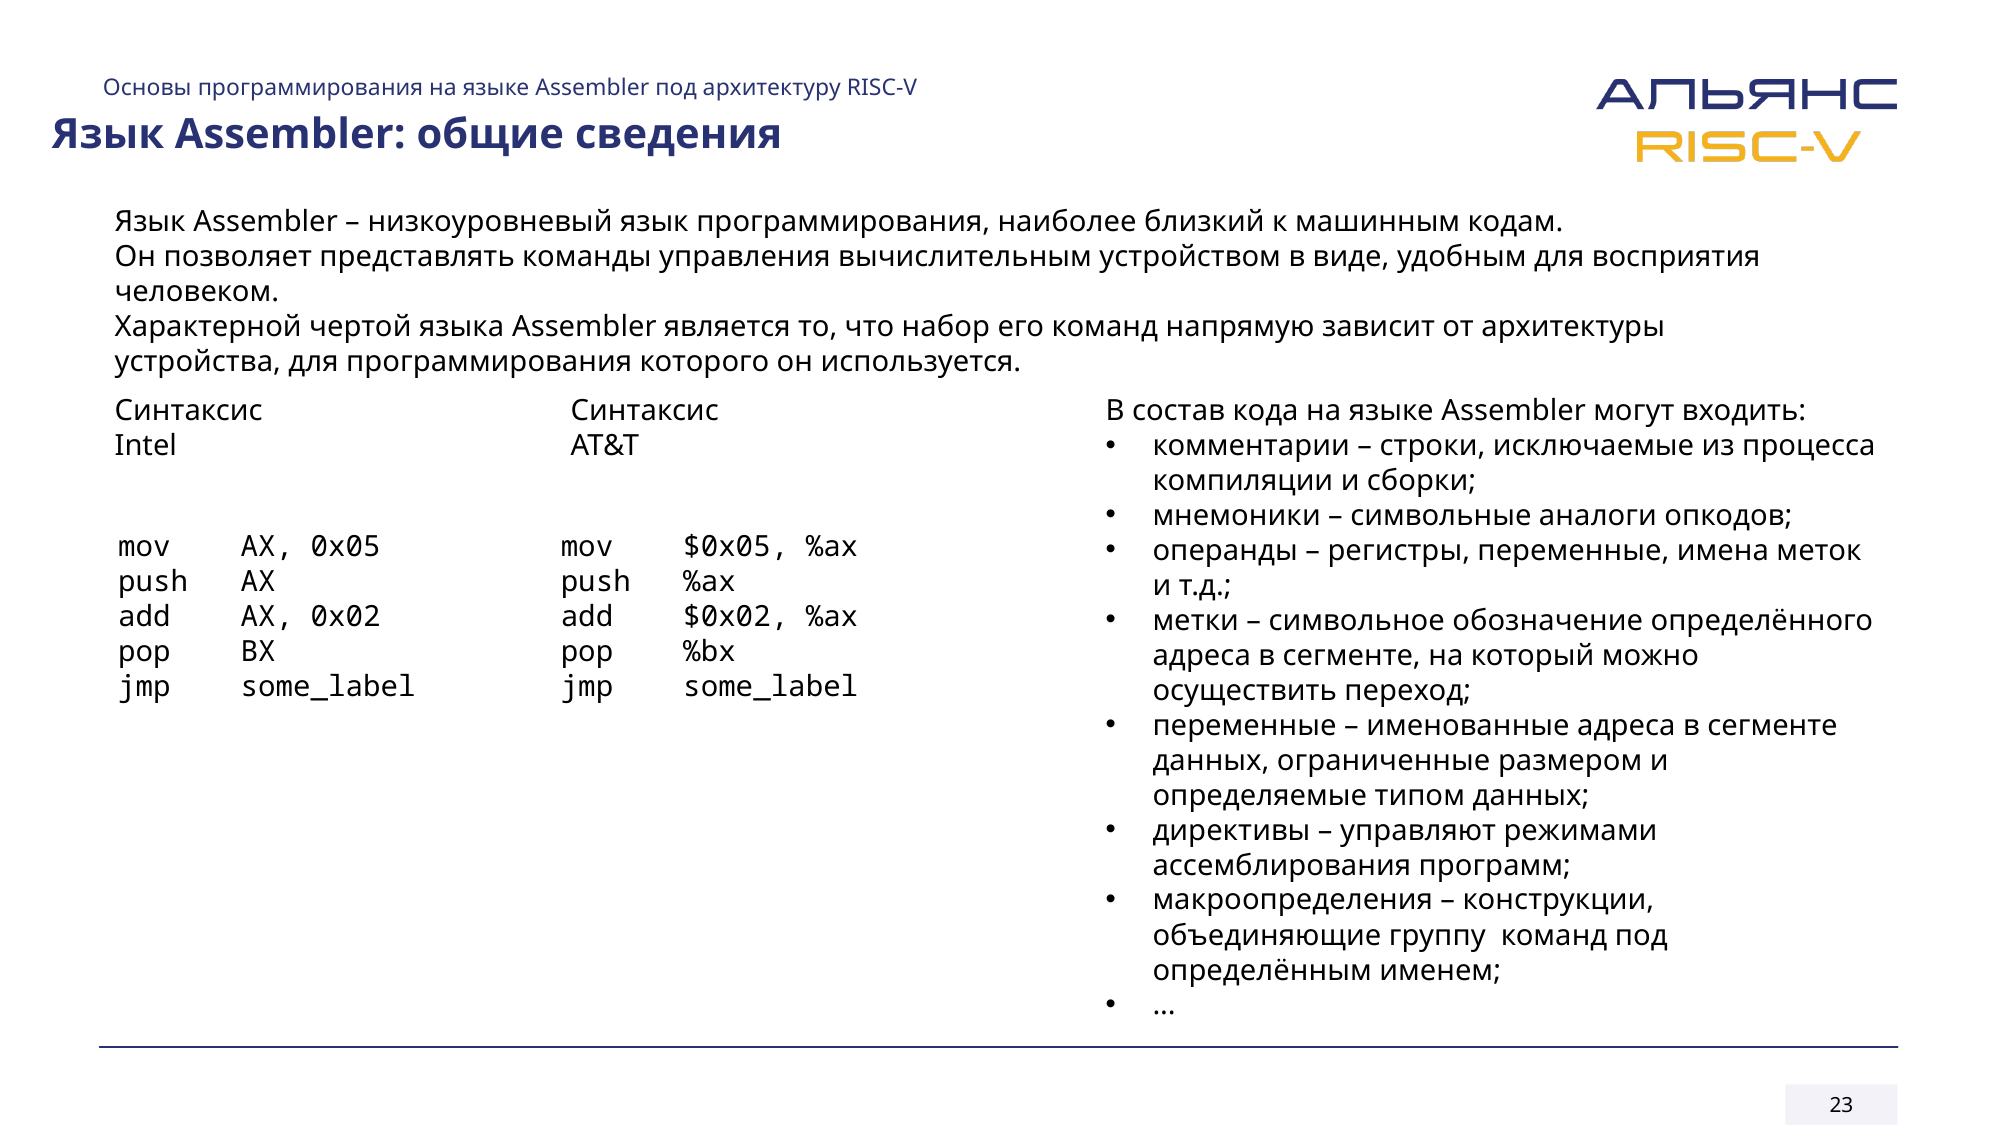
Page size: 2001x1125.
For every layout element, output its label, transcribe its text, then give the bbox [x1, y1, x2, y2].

text_box Основы программирования на языке Assembler под архитектуру RISC-V [88, 65, 1624, 108]
text_box В состав кода на языке Assembler могут входить: комментарии – строки, исключаемые из процесса компиляции и сборки; мнемоники – символьные аналоги опкодов; операнды – регистры, переменные, имена меток и т.д.; метки – символьное обозначение определённого адреса в сегменте, на который можно осуществить переход; переменные – именованные адреса в сегменте данных, ограниченные размером и определяемые типом данных; директивы – управляют режимами ассемблирования программ; макроопределения – конструкции, объединяющие группу команд под определённым именем; ... [1090, 384, 1901, 1029]
text_box mov AX, 0x05 push AX add AX, 0x02 pop BX jmp some_label [103, 520, 431, 710]
text_box Язык Assembler: общие сведения [37, 99, 798, 165]
text_box Язык Assembler – низкоуровневый язык программирования, наиболее близкий к машинным кодам. Он позволяет представлять команды управления вычислительным устройством в виде, удобным для восприятия человеком. Характерной чертой языка Assembler является то, что набор его команд напрямую зависит от архитектуры устройства, для программирования которого он используется. [99, 194, 1845, 385]
text_box Синтаксис Intel [99, 384, 336, 469]
text_box Синтаксис AT&T [555, 384, 792, 469]
text_box mov $0x05, %ax push %ax add $0x02, %ax pop %bx jmp some_label [546, 520, 874, 710]
picture [1595, 79, 1898, 162]
text_box 23 [1785, 1084, 1898, 1125]
